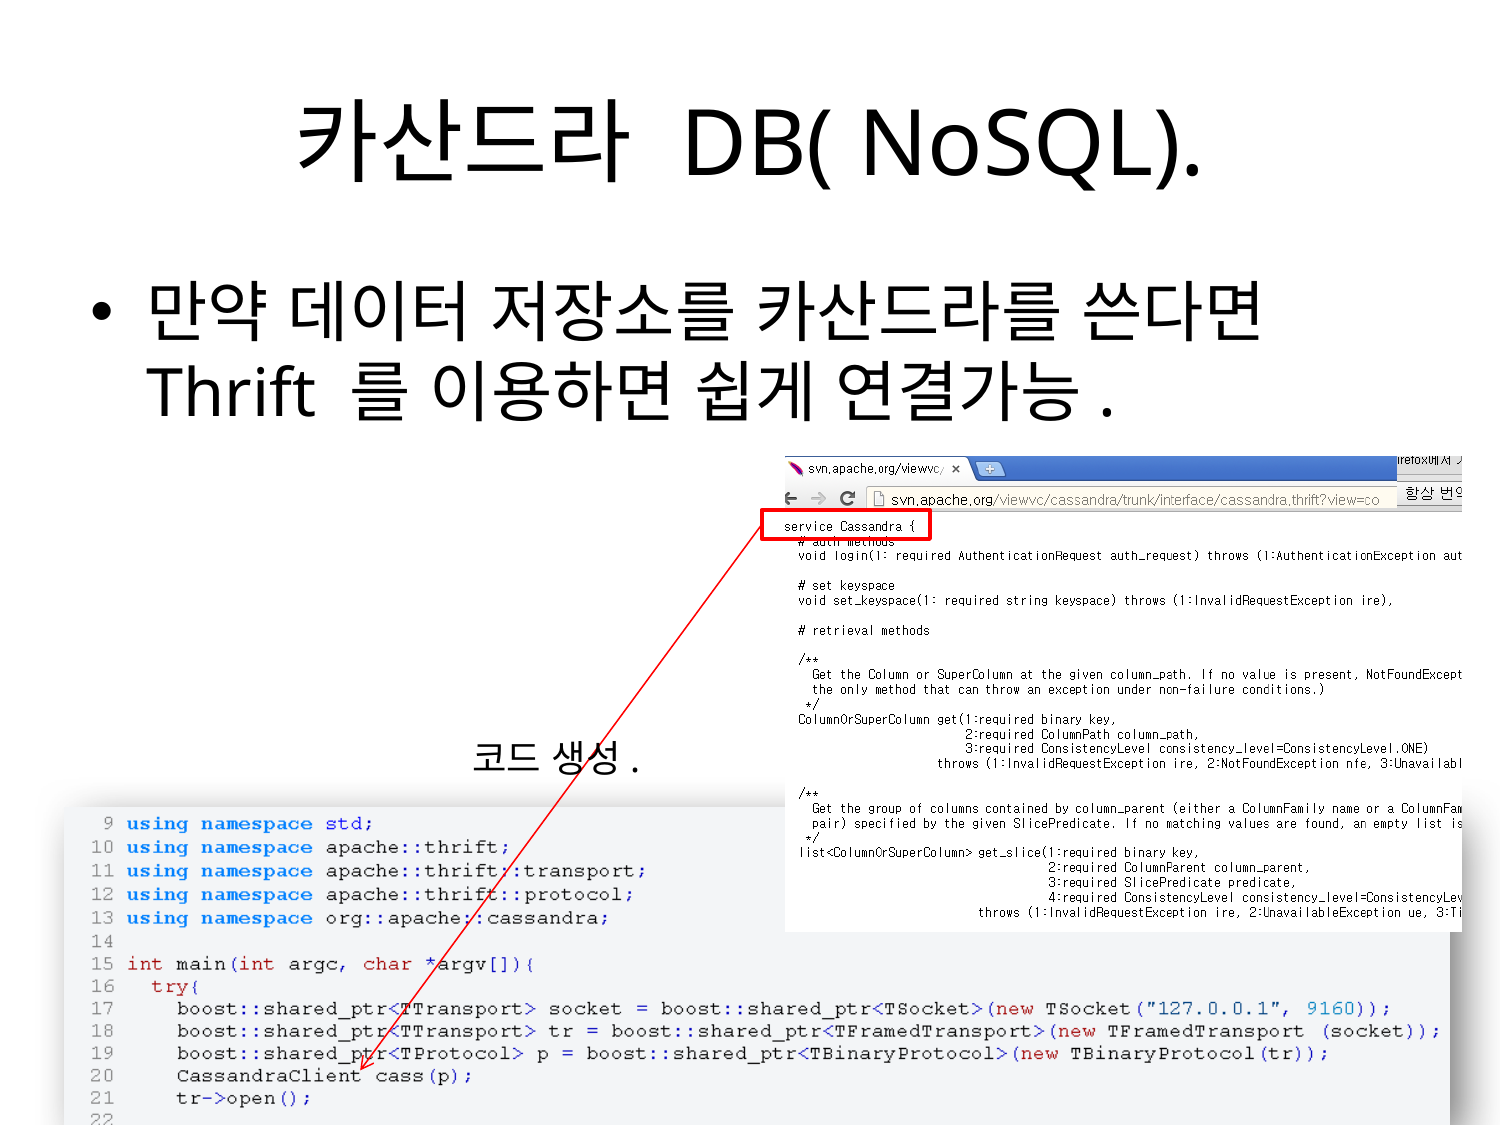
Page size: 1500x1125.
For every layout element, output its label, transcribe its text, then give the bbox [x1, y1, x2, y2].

picture [64, 455, 1462, 1125]
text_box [359, 524, 763, 1071]
text_box [760, 508, 780, 541]
list 만약 데이터 저장소를 카산드라를 쓴다면 Thrift 를 이용하면 쉽게 연결가능. [75, 262, 1425, 806]
title 카산드라 DB( NoSQL). [75, 45, 1425, 233]
